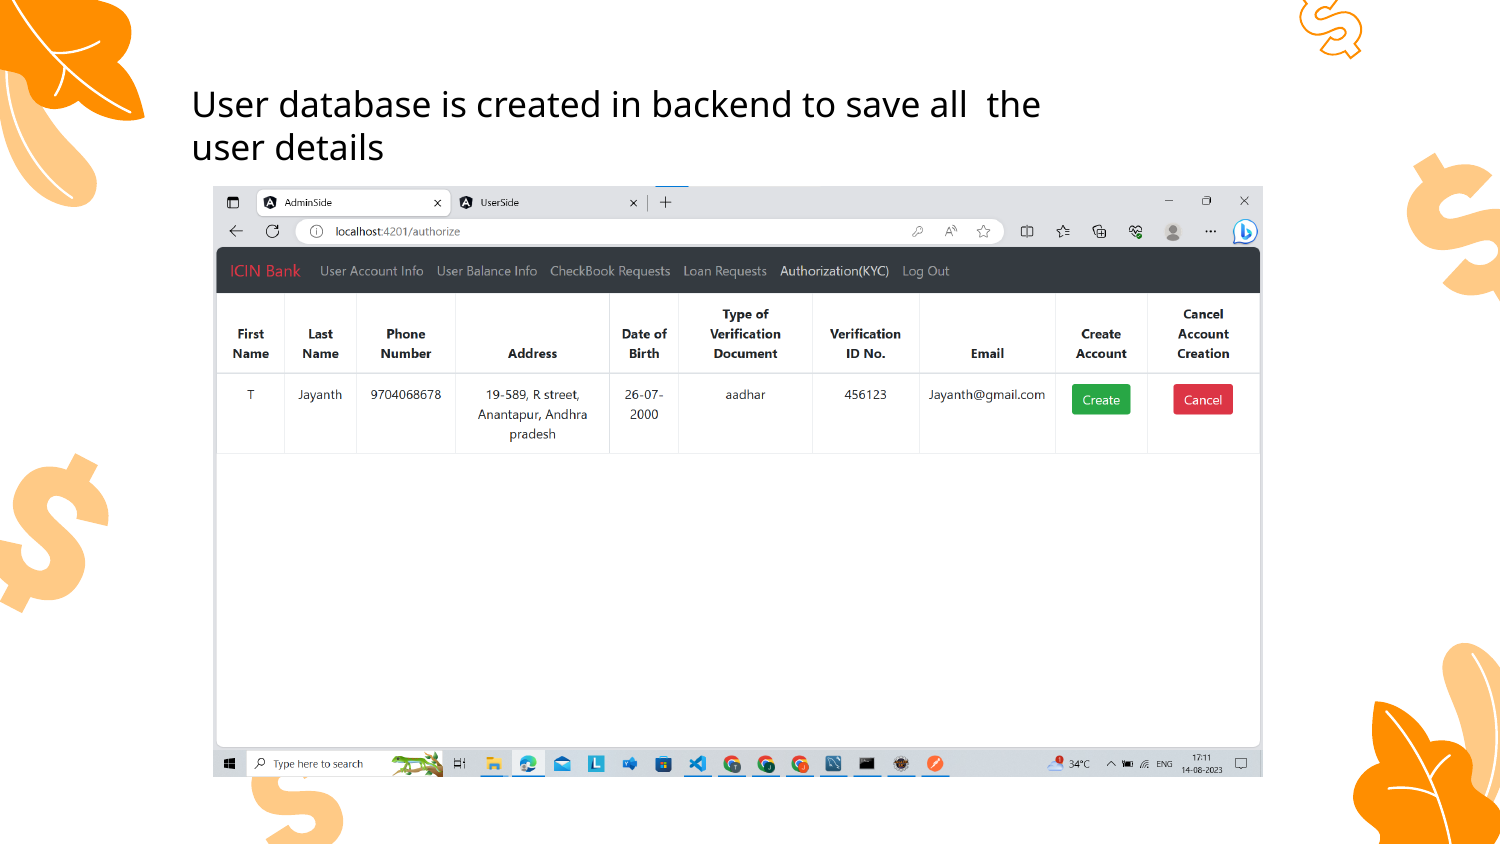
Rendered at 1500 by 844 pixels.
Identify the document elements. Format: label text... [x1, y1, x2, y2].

text_box User database is created in backend to save all the user details [176, 67, 1104, 204]
picture [213, 186, 1264, 777]
